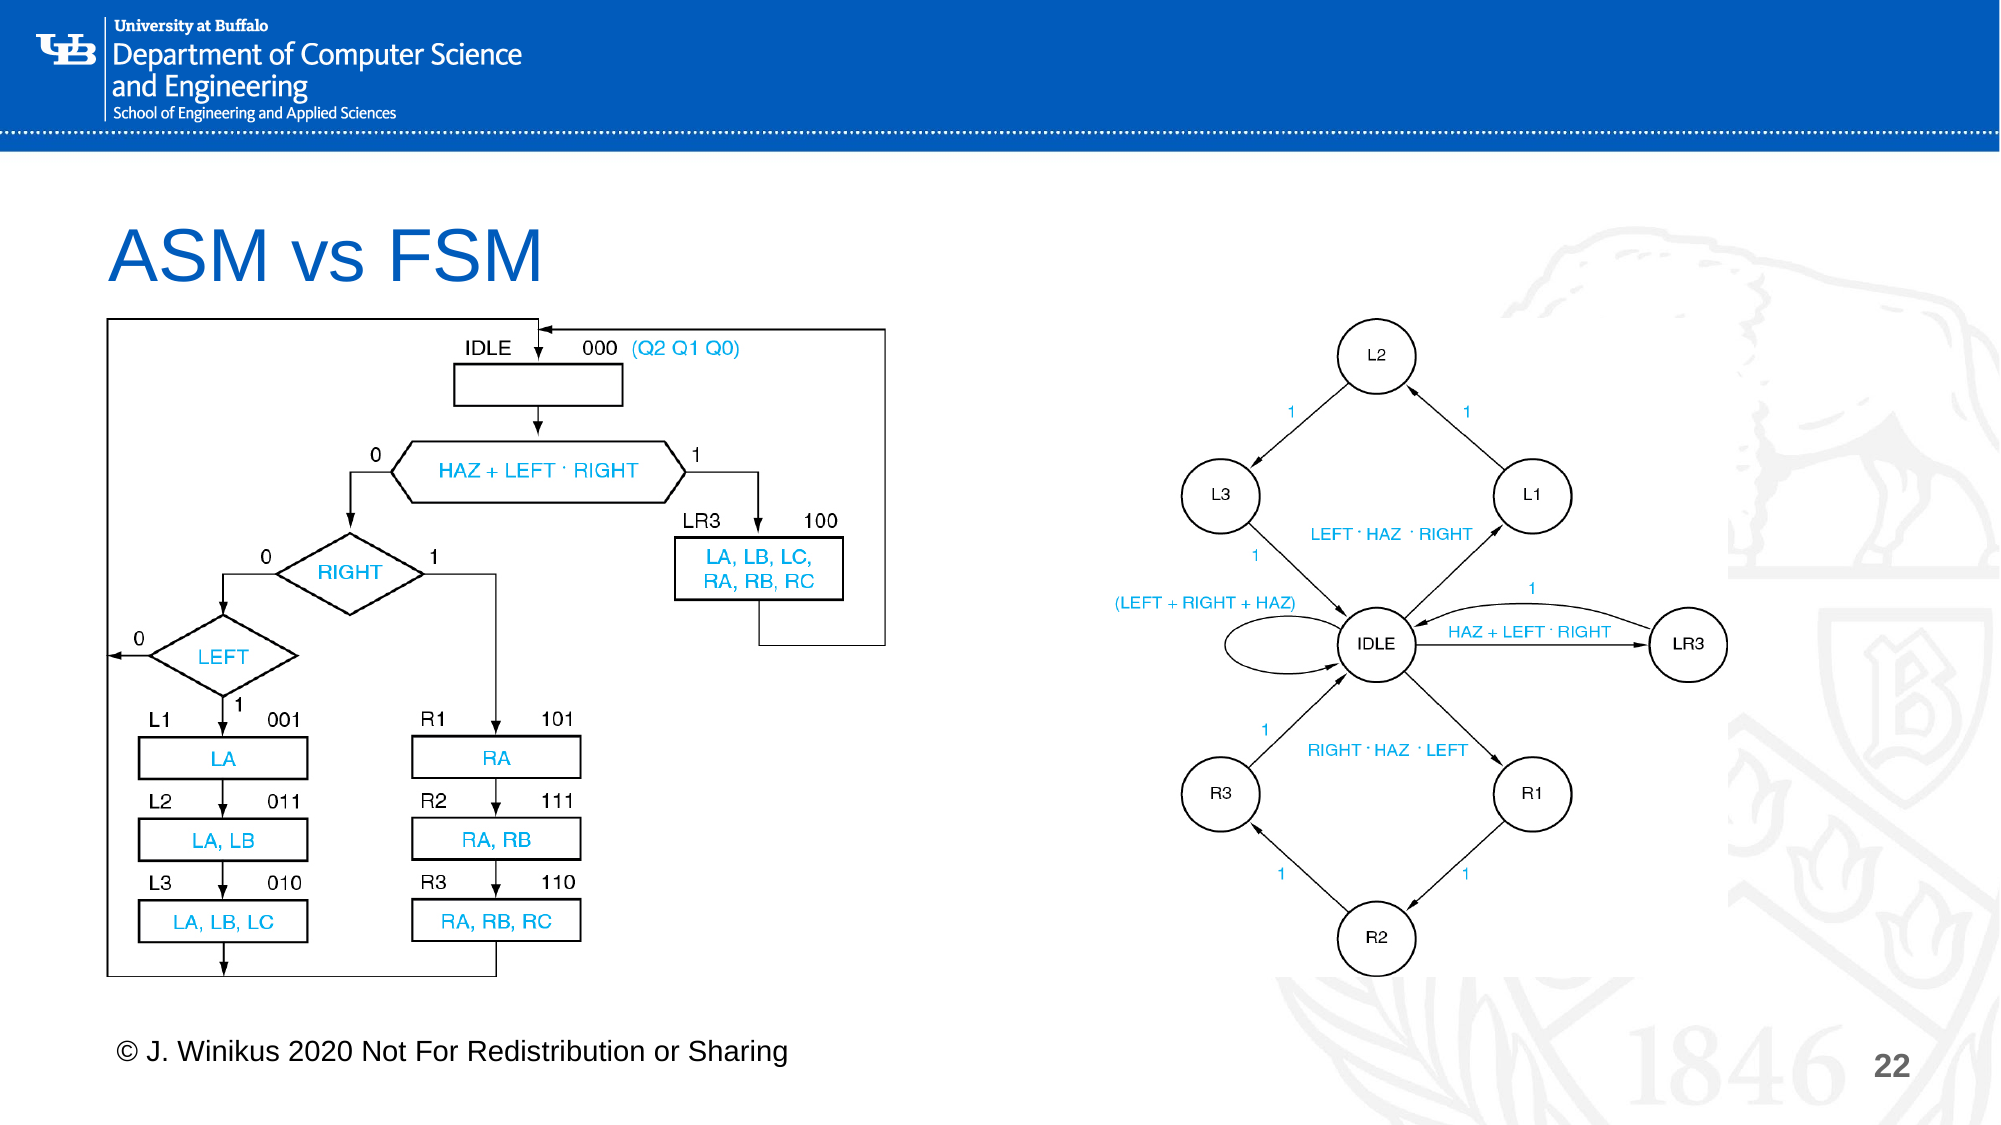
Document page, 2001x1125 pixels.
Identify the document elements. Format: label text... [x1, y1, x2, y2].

title ASM vs FSM [93, 216, 1819, 335]
picture [0, 0, 2000, 1125]
